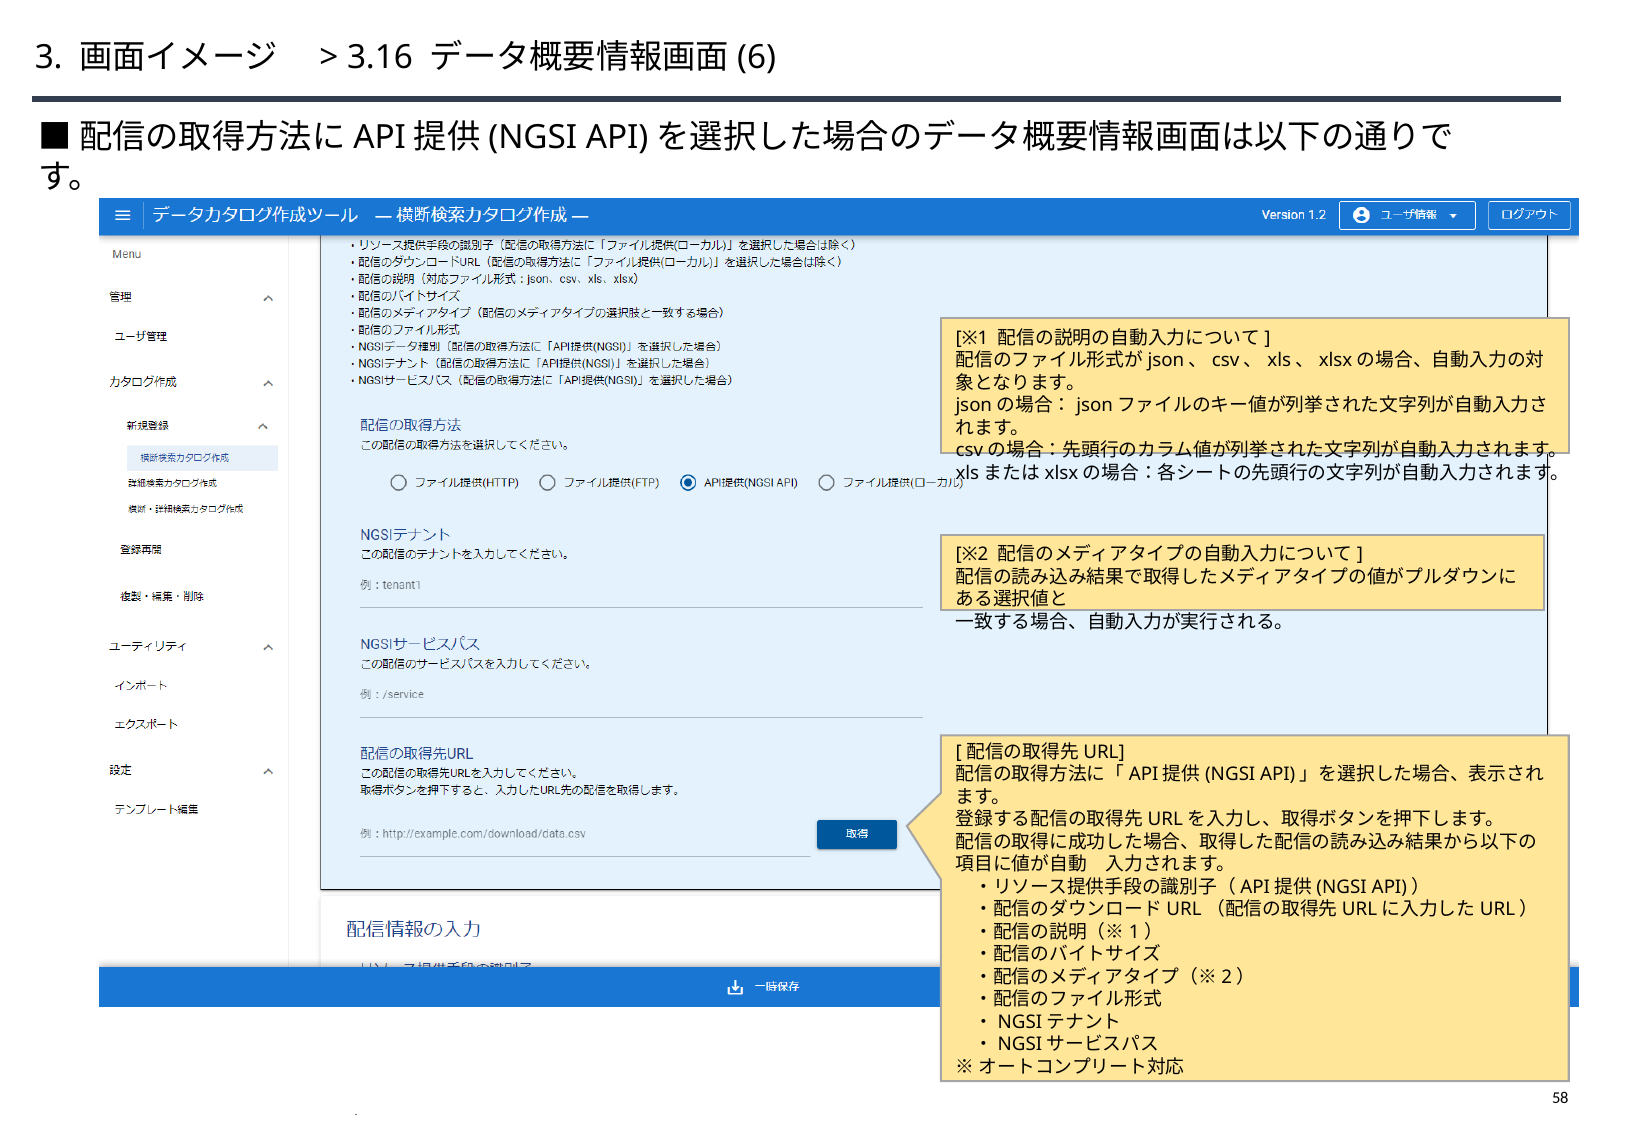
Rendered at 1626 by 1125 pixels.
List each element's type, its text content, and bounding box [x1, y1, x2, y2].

picture [99, 198, 1579, 1007]
title 3. 画面イメージ > 3.16 データ概要情報画面(6) [34, 5, 921, 107]
text_box [配信の取得先URL] 配信の取得方法に「API提供(NGSI API)」を選択した場合、表示されます。 登録する配信の取得先URLを入力し、取得ボタンを押下します。 配信の取得に成功した場合、取得した配信の読み込み結果から以下の項目に値が自動 入力されます。 ・リソース提供手段の識別子（API提供(NGSI API)） ・配信のダウンロードURL（配信の取得先URLに入力したURL） ・配信の説明（※1） ・配信のバイトサイズ ・配信のメディアタイプ（※2） ・配信のファイル形式 ・NGSIテナント ・NGSIサービスパス ※オートコンプリート対応 [939, 1007, 1570, 1083]
text_box ■配信の取得方法にAPI提供(NGSI API)を選択した場合のデータ概要情報画面は以下の通りです。 [23, 107, 1478, 203]
